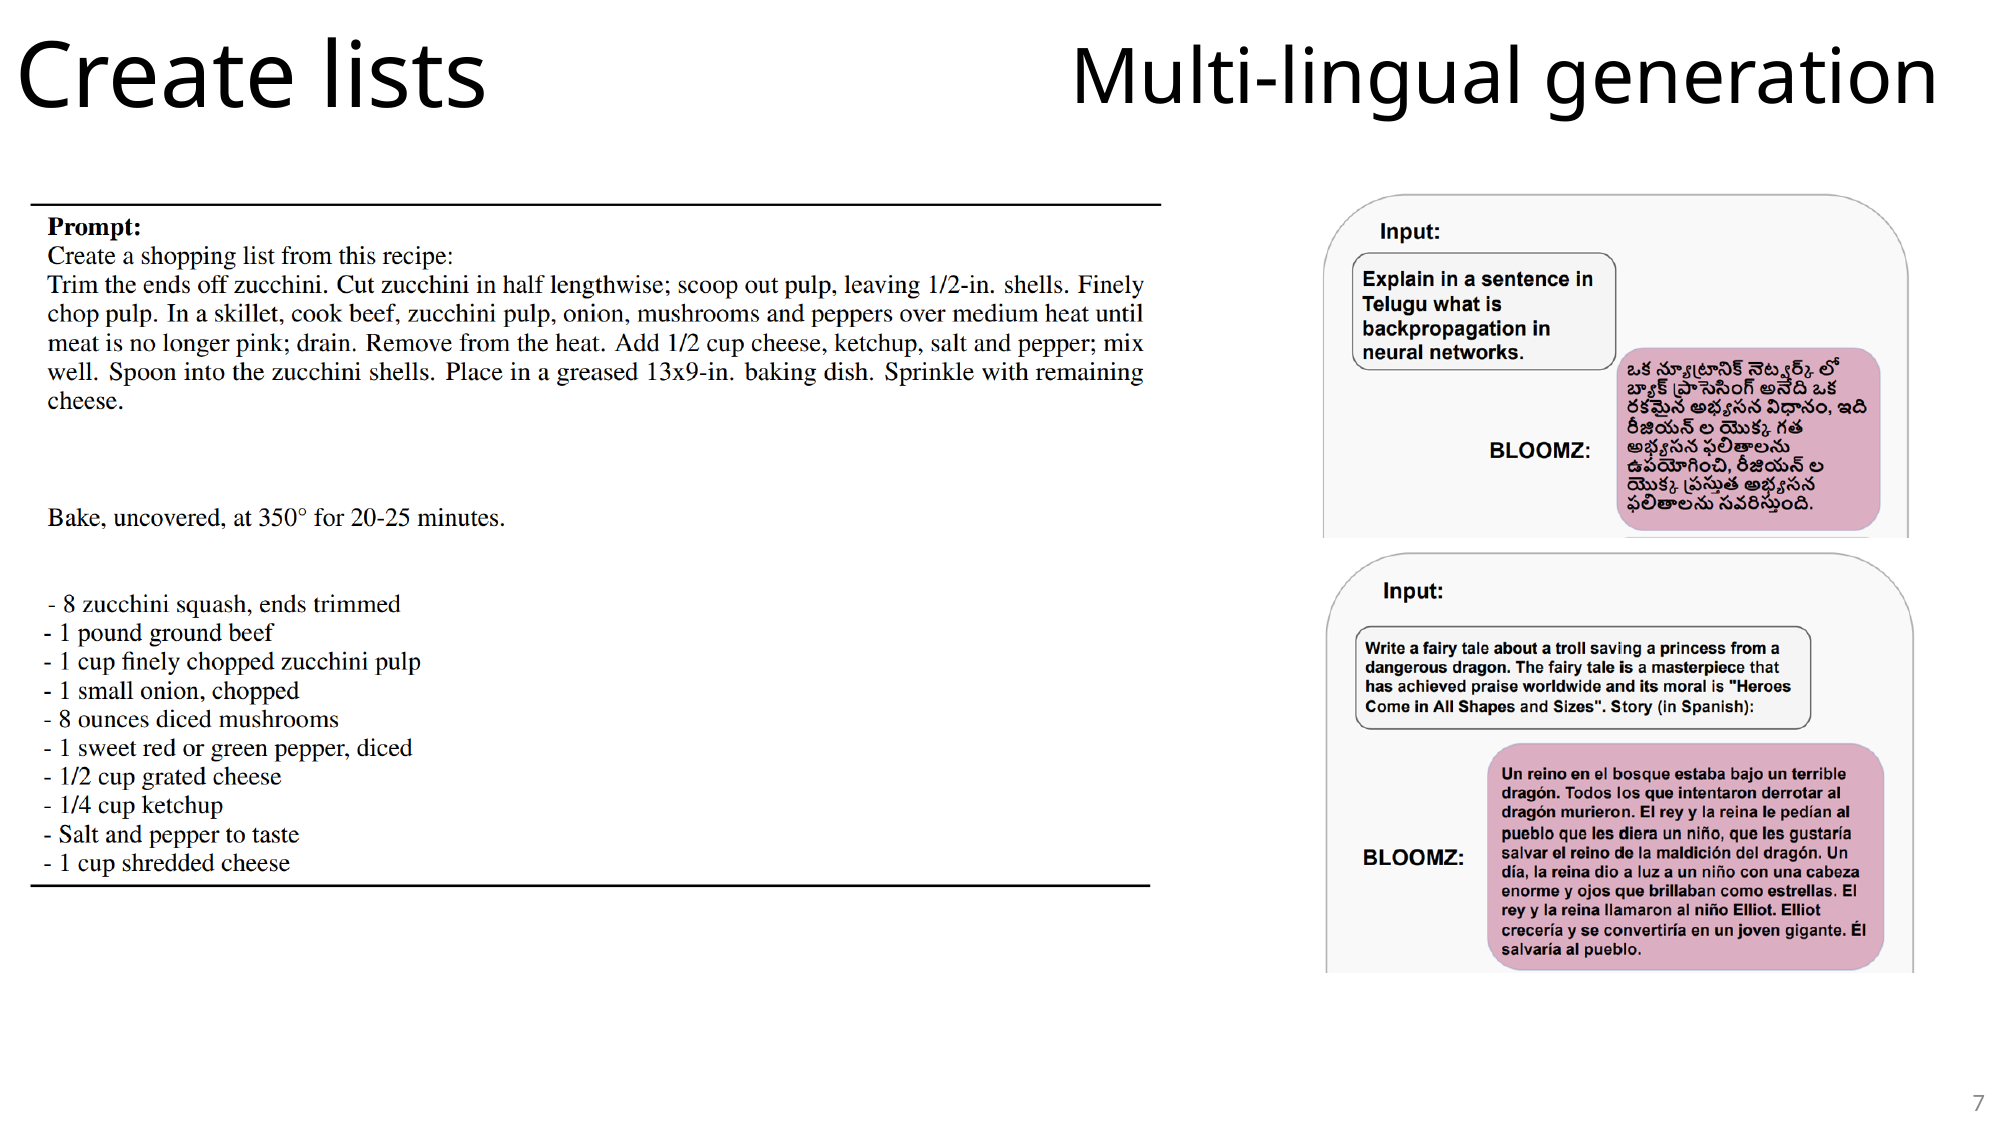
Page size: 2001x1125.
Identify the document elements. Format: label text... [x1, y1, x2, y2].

picture [1311, 188, 1919, 538]
picture [1321, 547, 1919, 973]
picture [24, 195, 1167, 432]
slide_number 7 [1730, 1071, 2000, 1125]
text_box Multi-lingual generation [1055, 0, 2000, 157]
title Create lists [0, 0, 1000, 157]
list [24, 504, 1156, 890]
